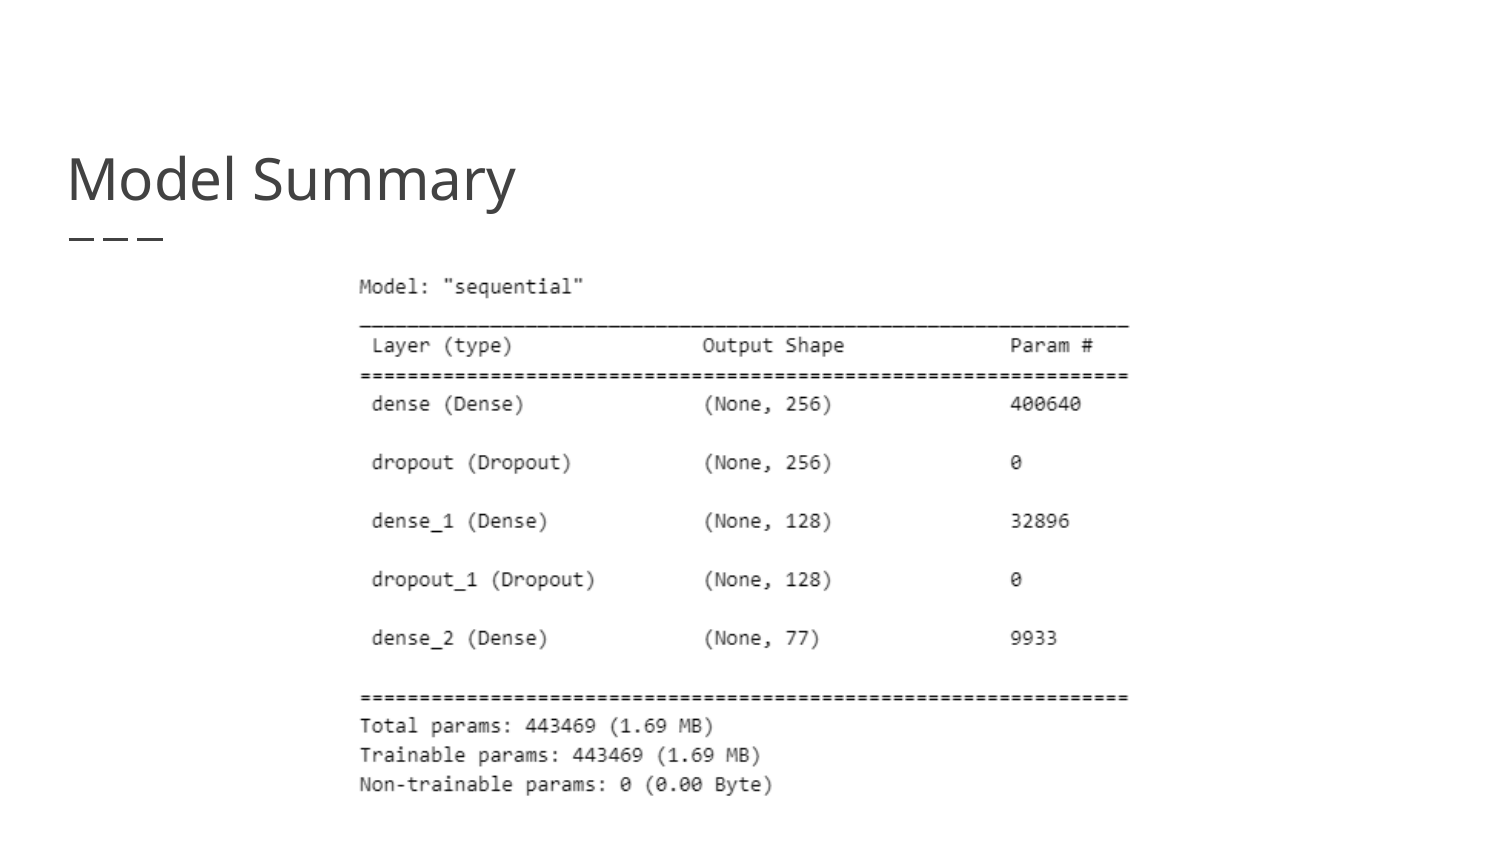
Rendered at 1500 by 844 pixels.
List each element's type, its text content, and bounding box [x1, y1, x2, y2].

picture [346, 263, 1154, 816]
title Model Summary [51, 103, 750, 228]
